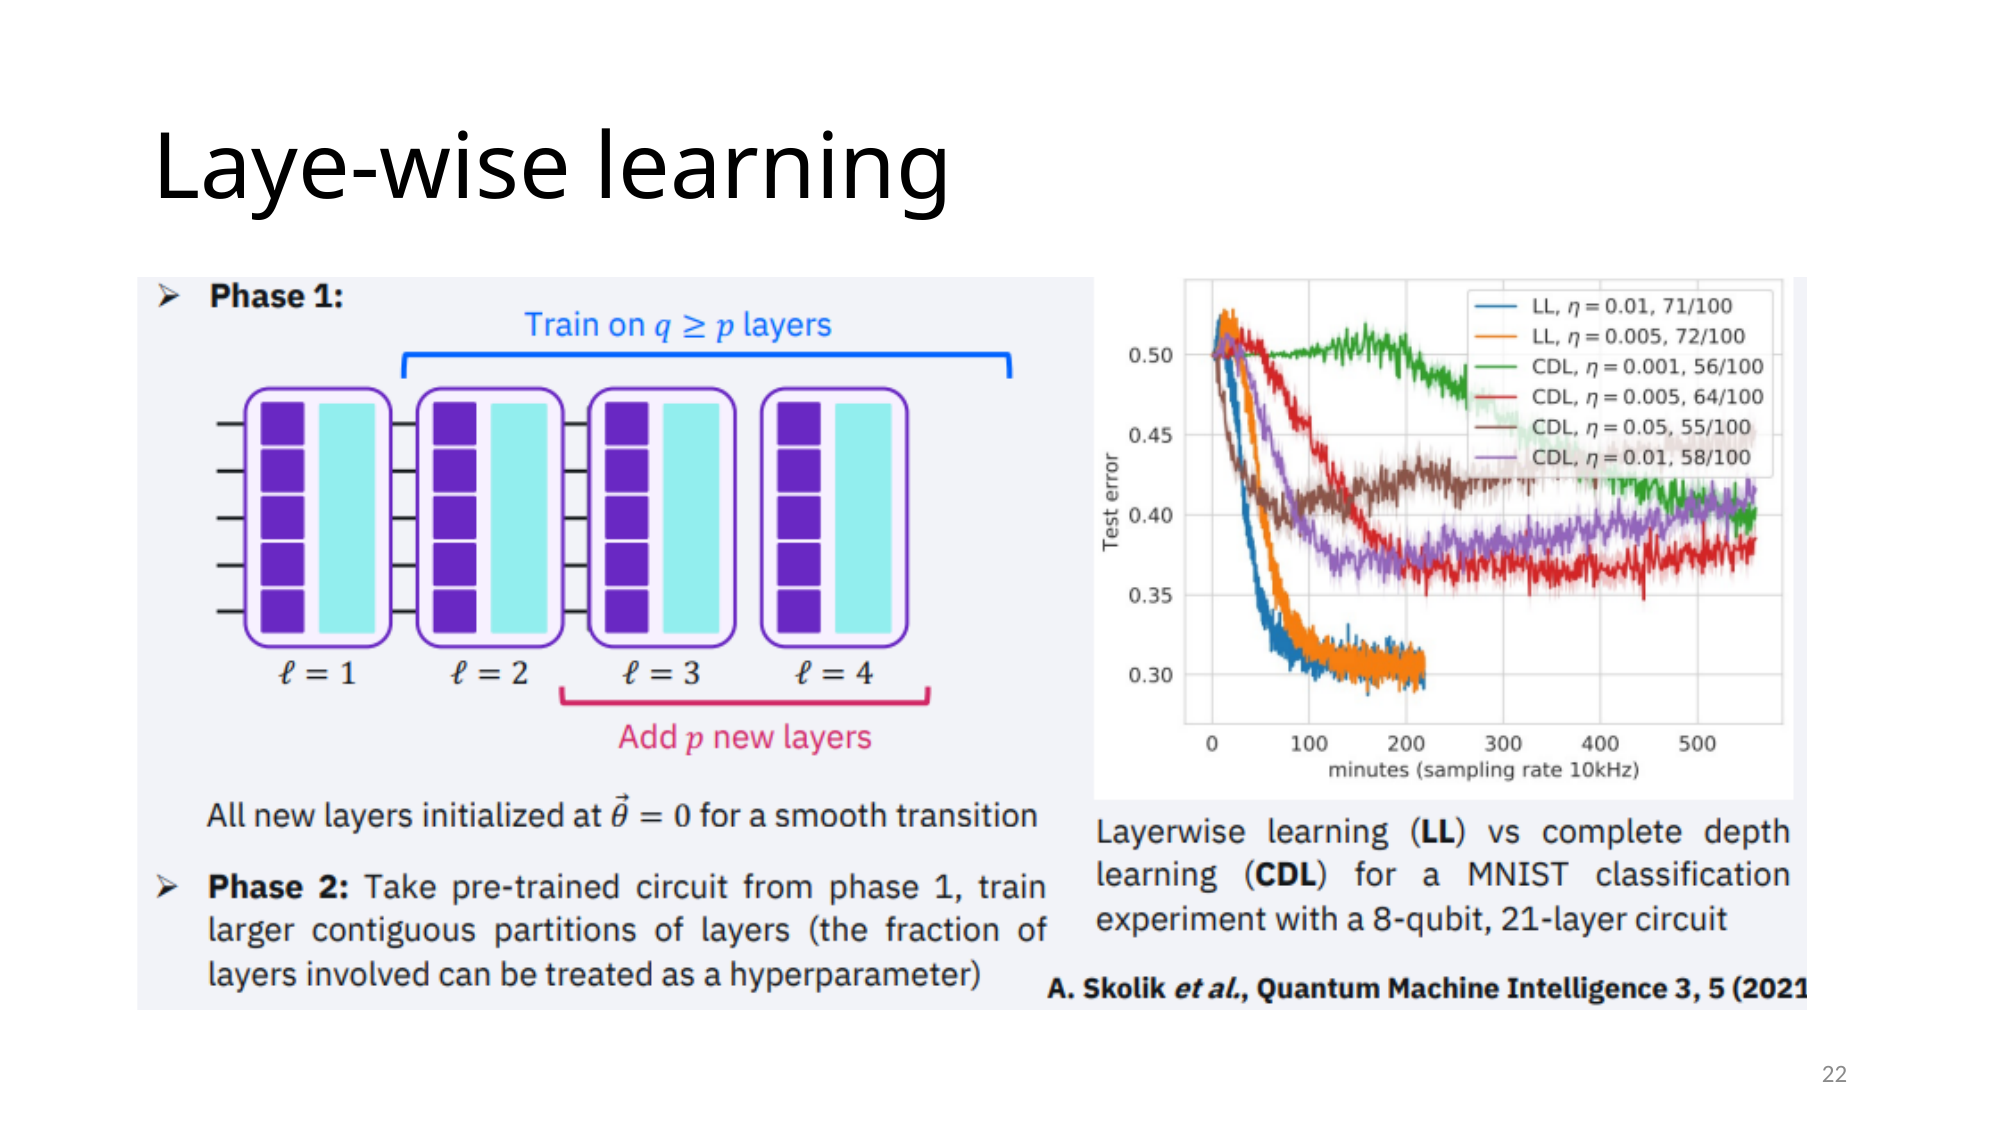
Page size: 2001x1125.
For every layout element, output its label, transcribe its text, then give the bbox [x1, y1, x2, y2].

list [137, 277, 1807, 1010]
title Laye-wise learning [137, 59, 1863, 278]
slide_number 22 [1412, 1042, 1863, 1103]
